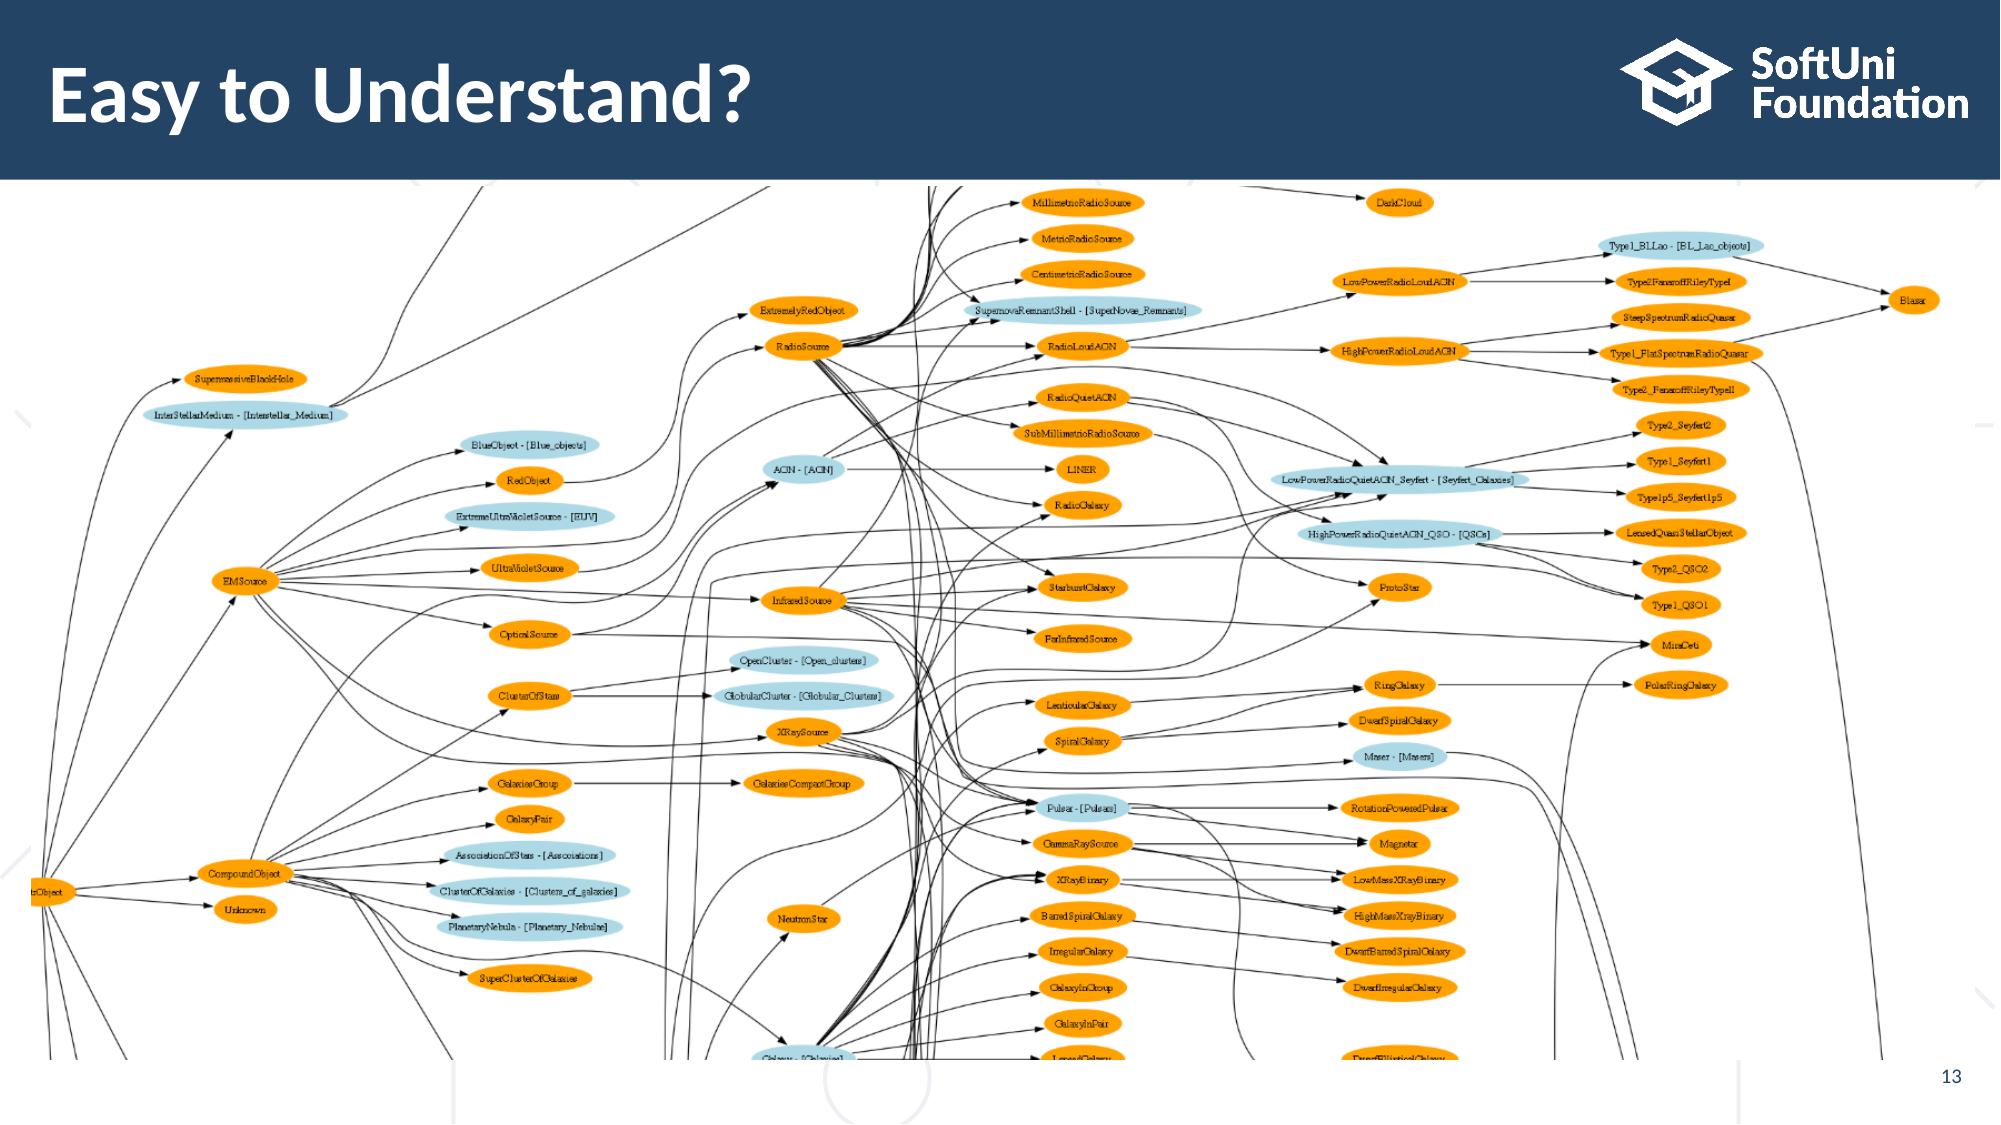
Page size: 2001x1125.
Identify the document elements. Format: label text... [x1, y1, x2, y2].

picture [30, 186, 1976, 1060]
title Easy to Understand? [31, 16, 1591, 162]
slide_number 13 [1897, 1071, 1968, 1101]
picture [1619, 38, 1968, 126]
